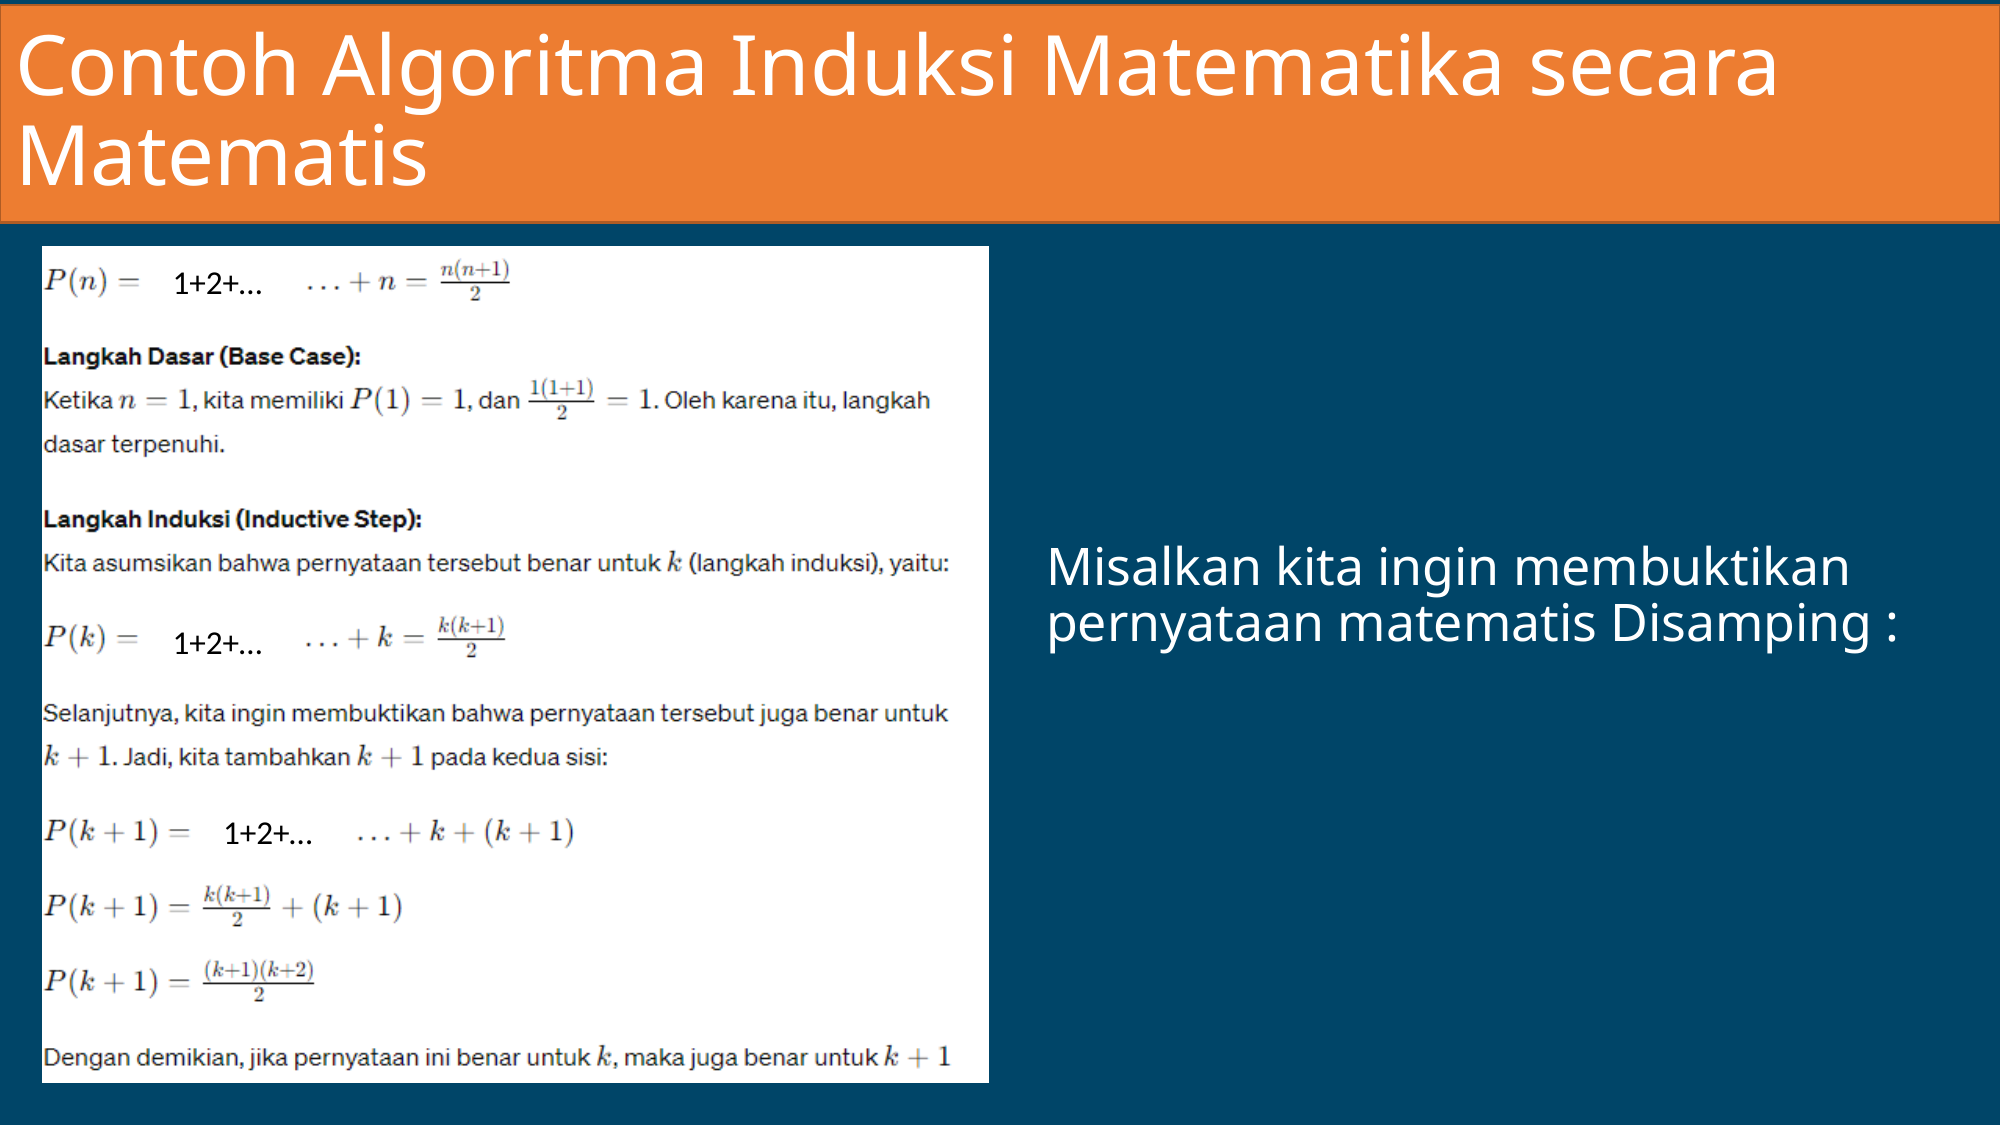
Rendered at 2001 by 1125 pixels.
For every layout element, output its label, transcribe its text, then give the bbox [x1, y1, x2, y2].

list Misalkan kita ingin membuktikan pernyataan matematis Disamping : [1031, 533, 1924, 718]
text_box [0, 0, 2000, 4]
text_box [0, 224, 2000, 1125]
picture [43, 247, 988, 1082]
text_box Contoh Algoritma Induksi Matematika secara Matematis [0, 4, 2000, 224]
